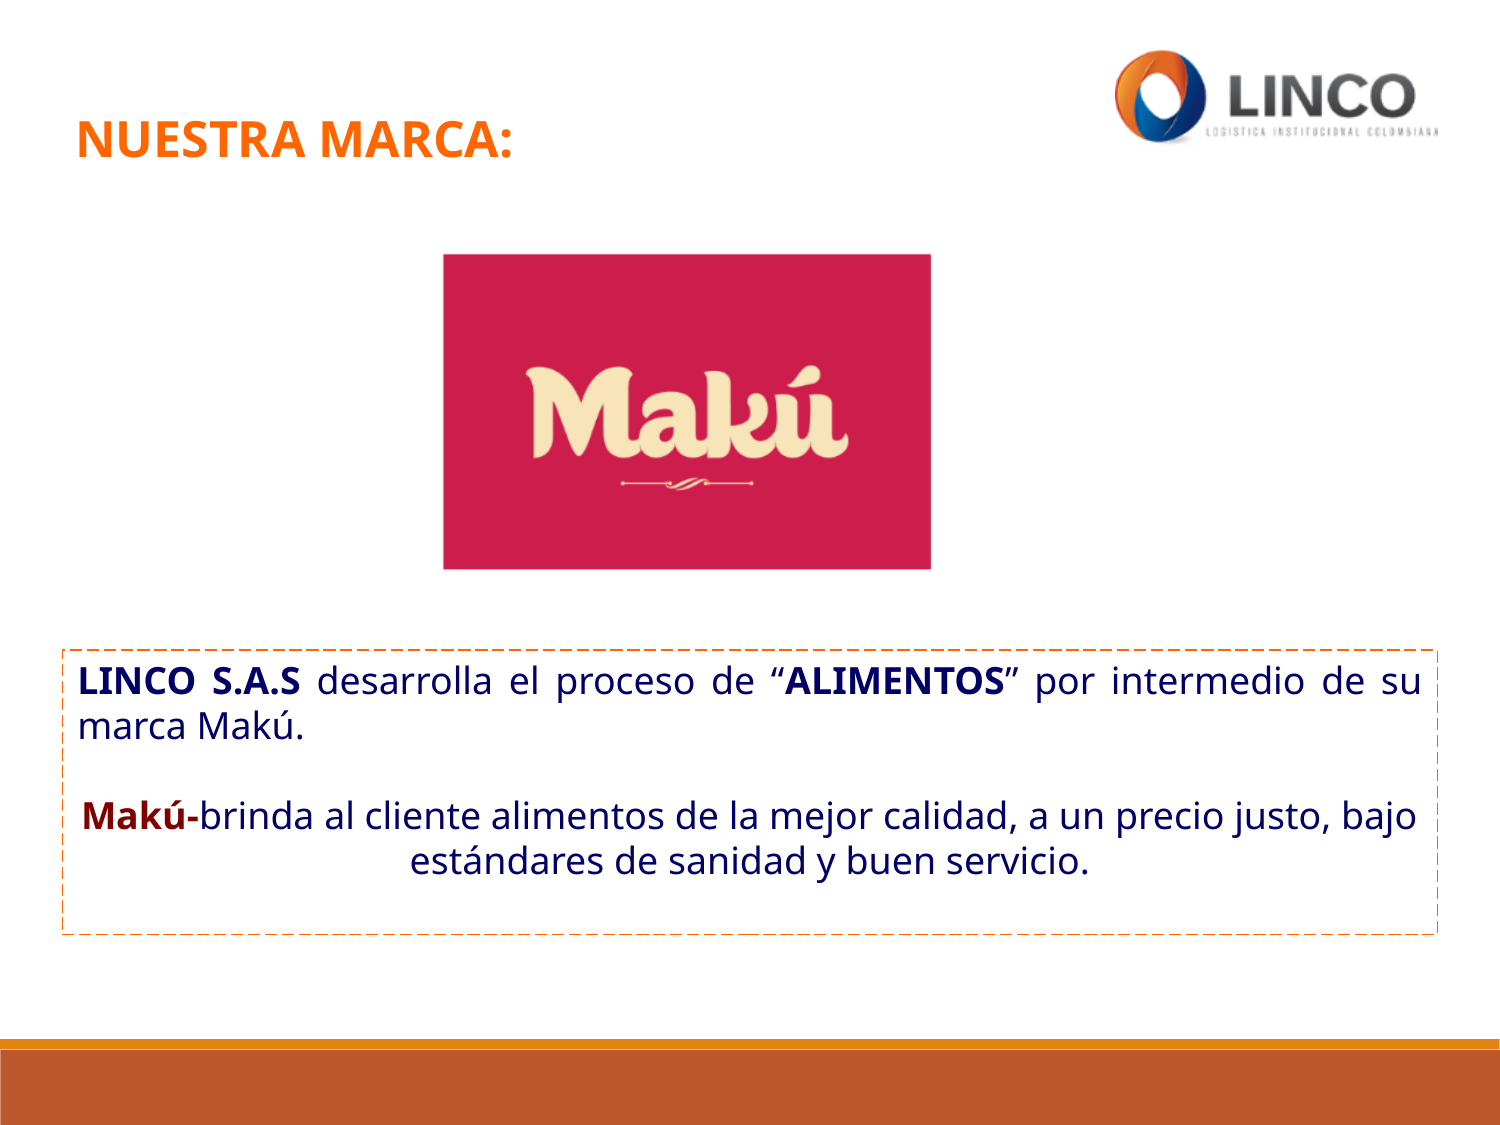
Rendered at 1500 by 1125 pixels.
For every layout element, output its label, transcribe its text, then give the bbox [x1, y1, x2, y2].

picture [1114, 50, 1438, 150]
text_box NUESTRA MARCA: [60, 99, 786, 175]
text_box LINCO S.A.S desarrolla el proceso de “ALIMENTOS” por intermedio de su marca Makú. Makú-brinda al cliente alimentos de la mejor calidad, a un precio justo, bajo estándares de sanidad y buen servicio. [62, 649, 1438, 935]
picture [389, 199, 963, 648]
